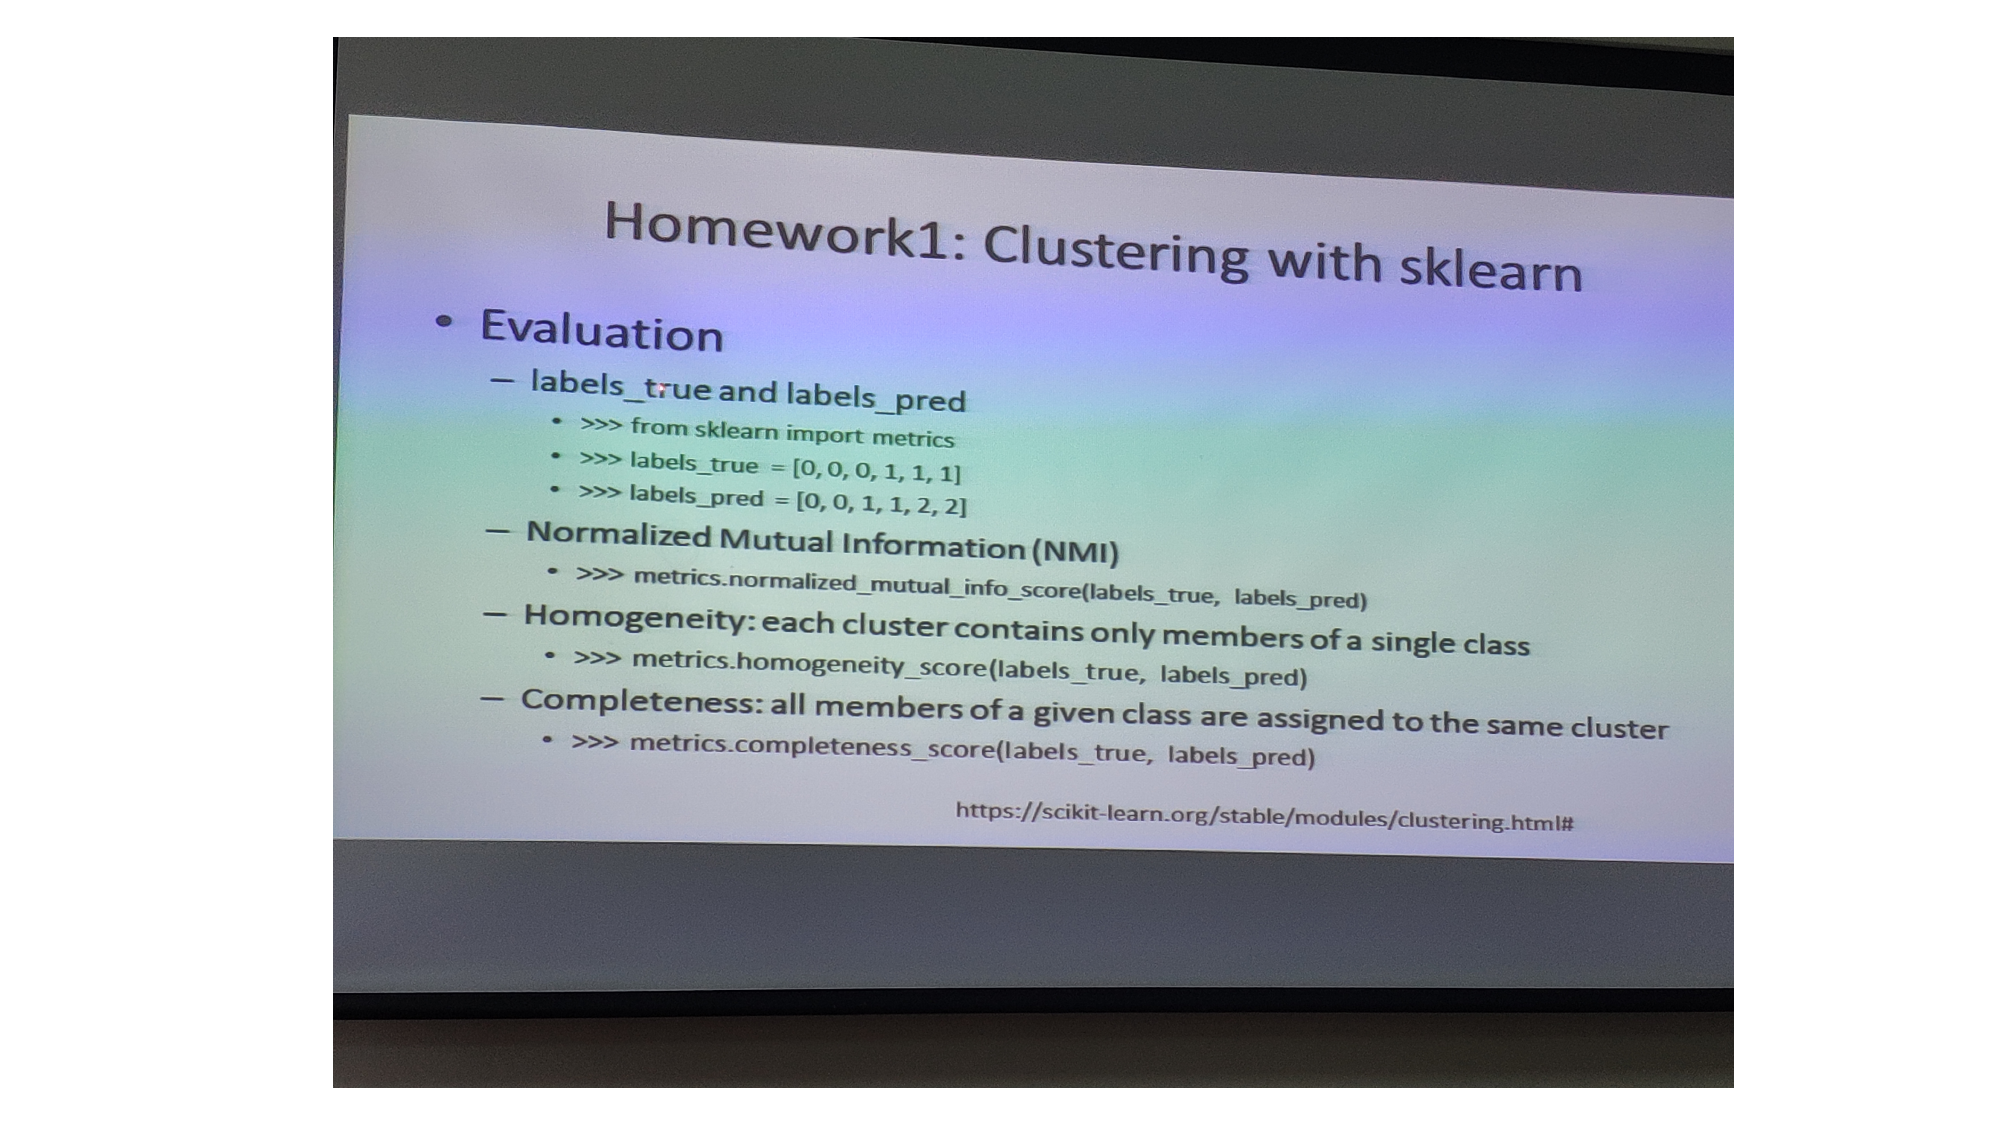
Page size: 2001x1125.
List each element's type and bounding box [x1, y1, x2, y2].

picture [333, 37, 1734, 1088]
